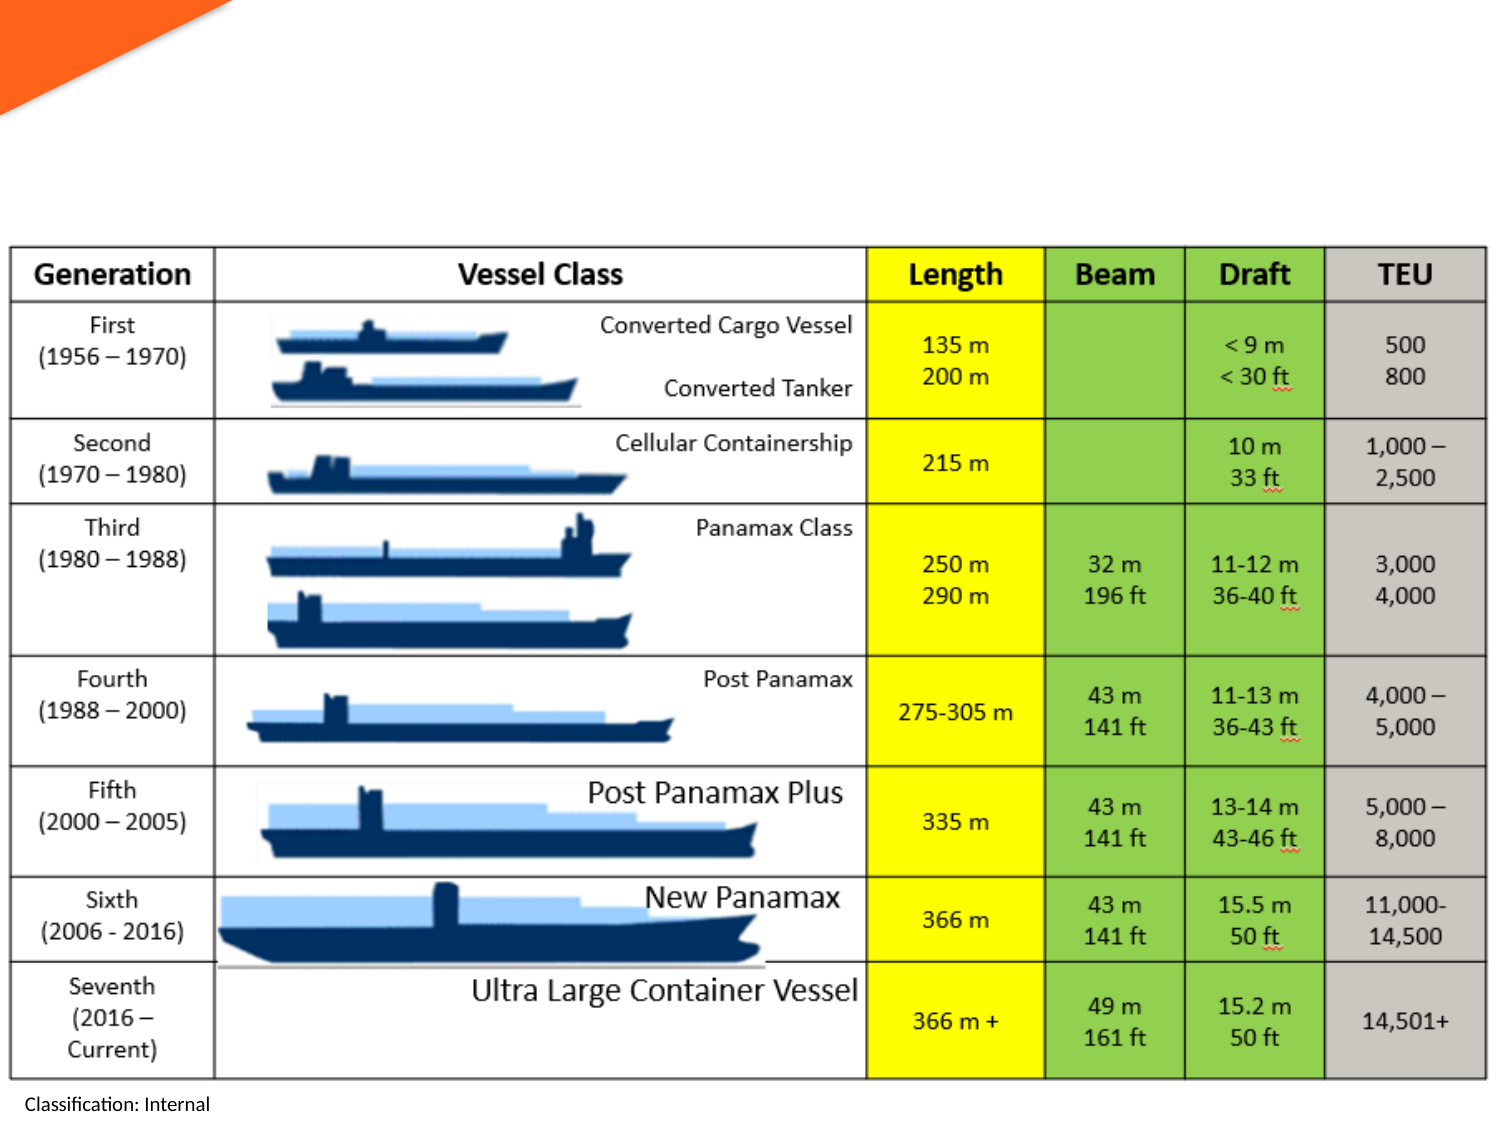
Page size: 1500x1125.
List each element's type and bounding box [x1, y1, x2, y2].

picture [0, 237, 1500, 1107]
